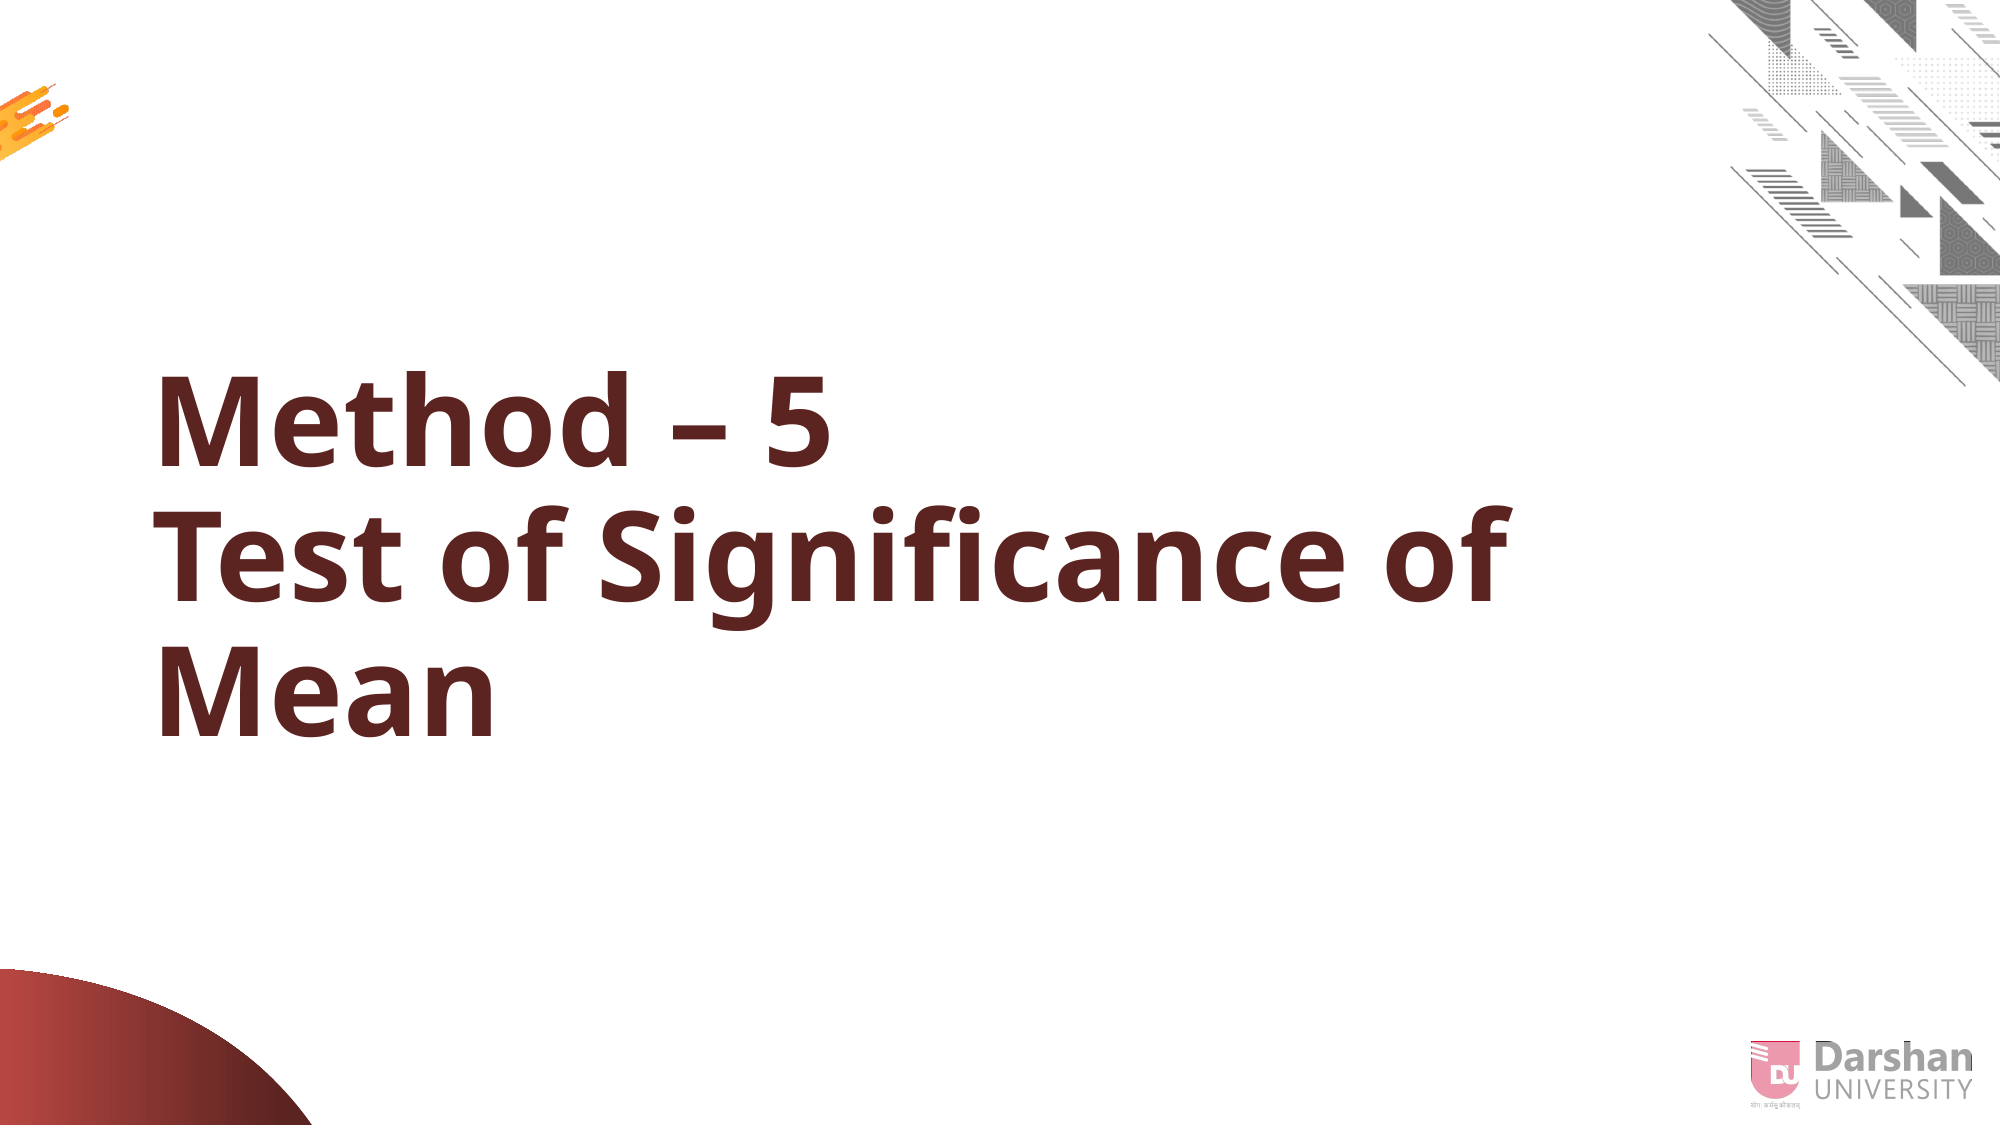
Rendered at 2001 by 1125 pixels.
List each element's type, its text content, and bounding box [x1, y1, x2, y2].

table_header Mean [1751, 1041, 1972, 1109]
title Method – 5 Test of Significance of Mean [136, 302, 1862, 771]
picture [0, 65, 90, 193]
